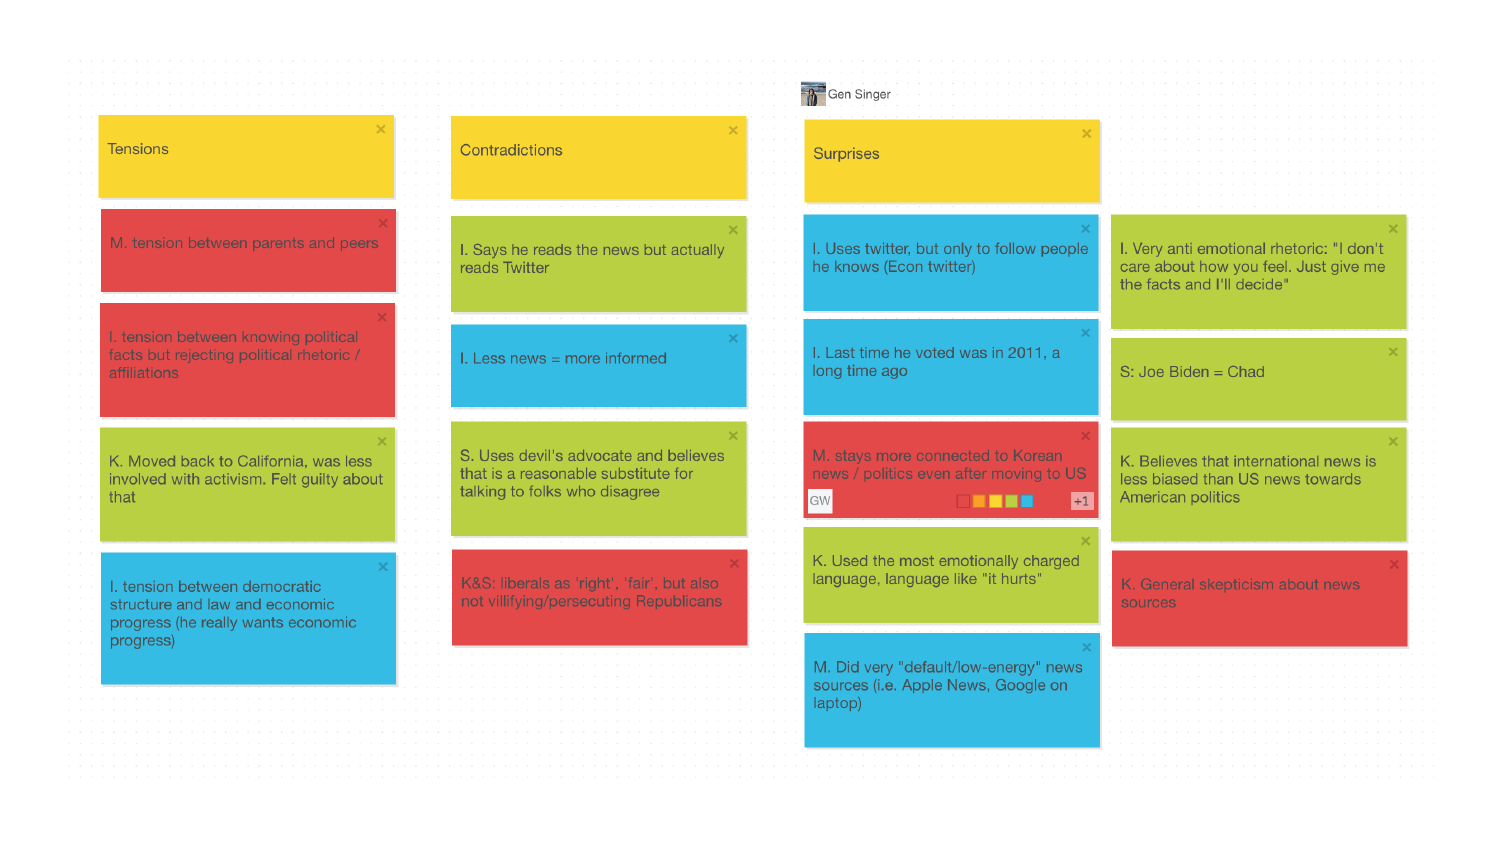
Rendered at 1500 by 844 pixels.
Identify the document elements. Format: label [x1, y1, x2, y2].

picture [66, 60, 1434, 784]
